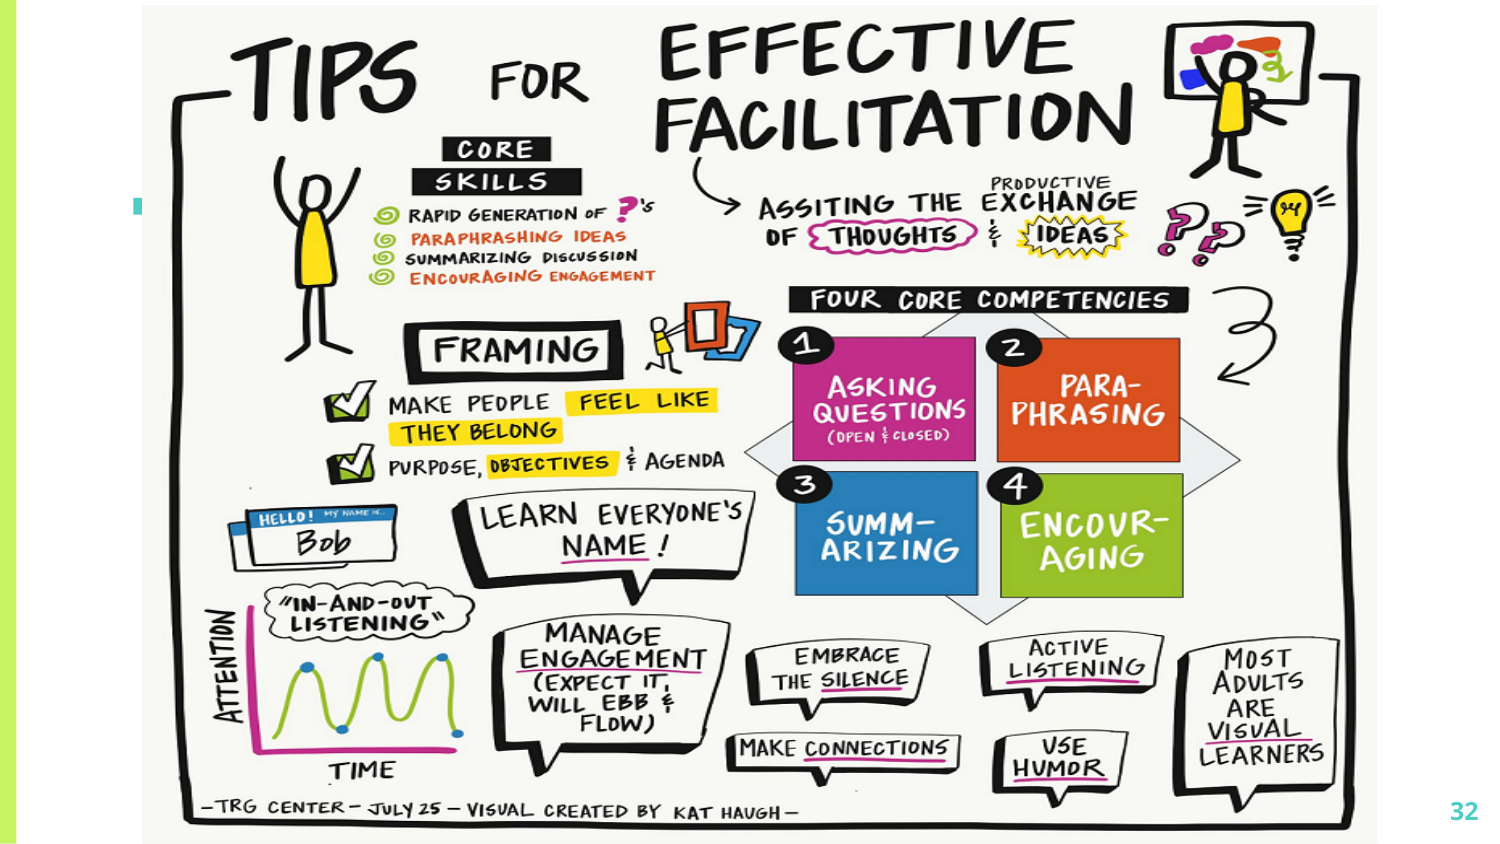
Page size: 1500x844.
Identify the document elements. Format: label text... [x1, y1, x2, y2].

slide_number 32 [1403, 780, 1494, 832]
picture [142, 4, 1387, 844]
